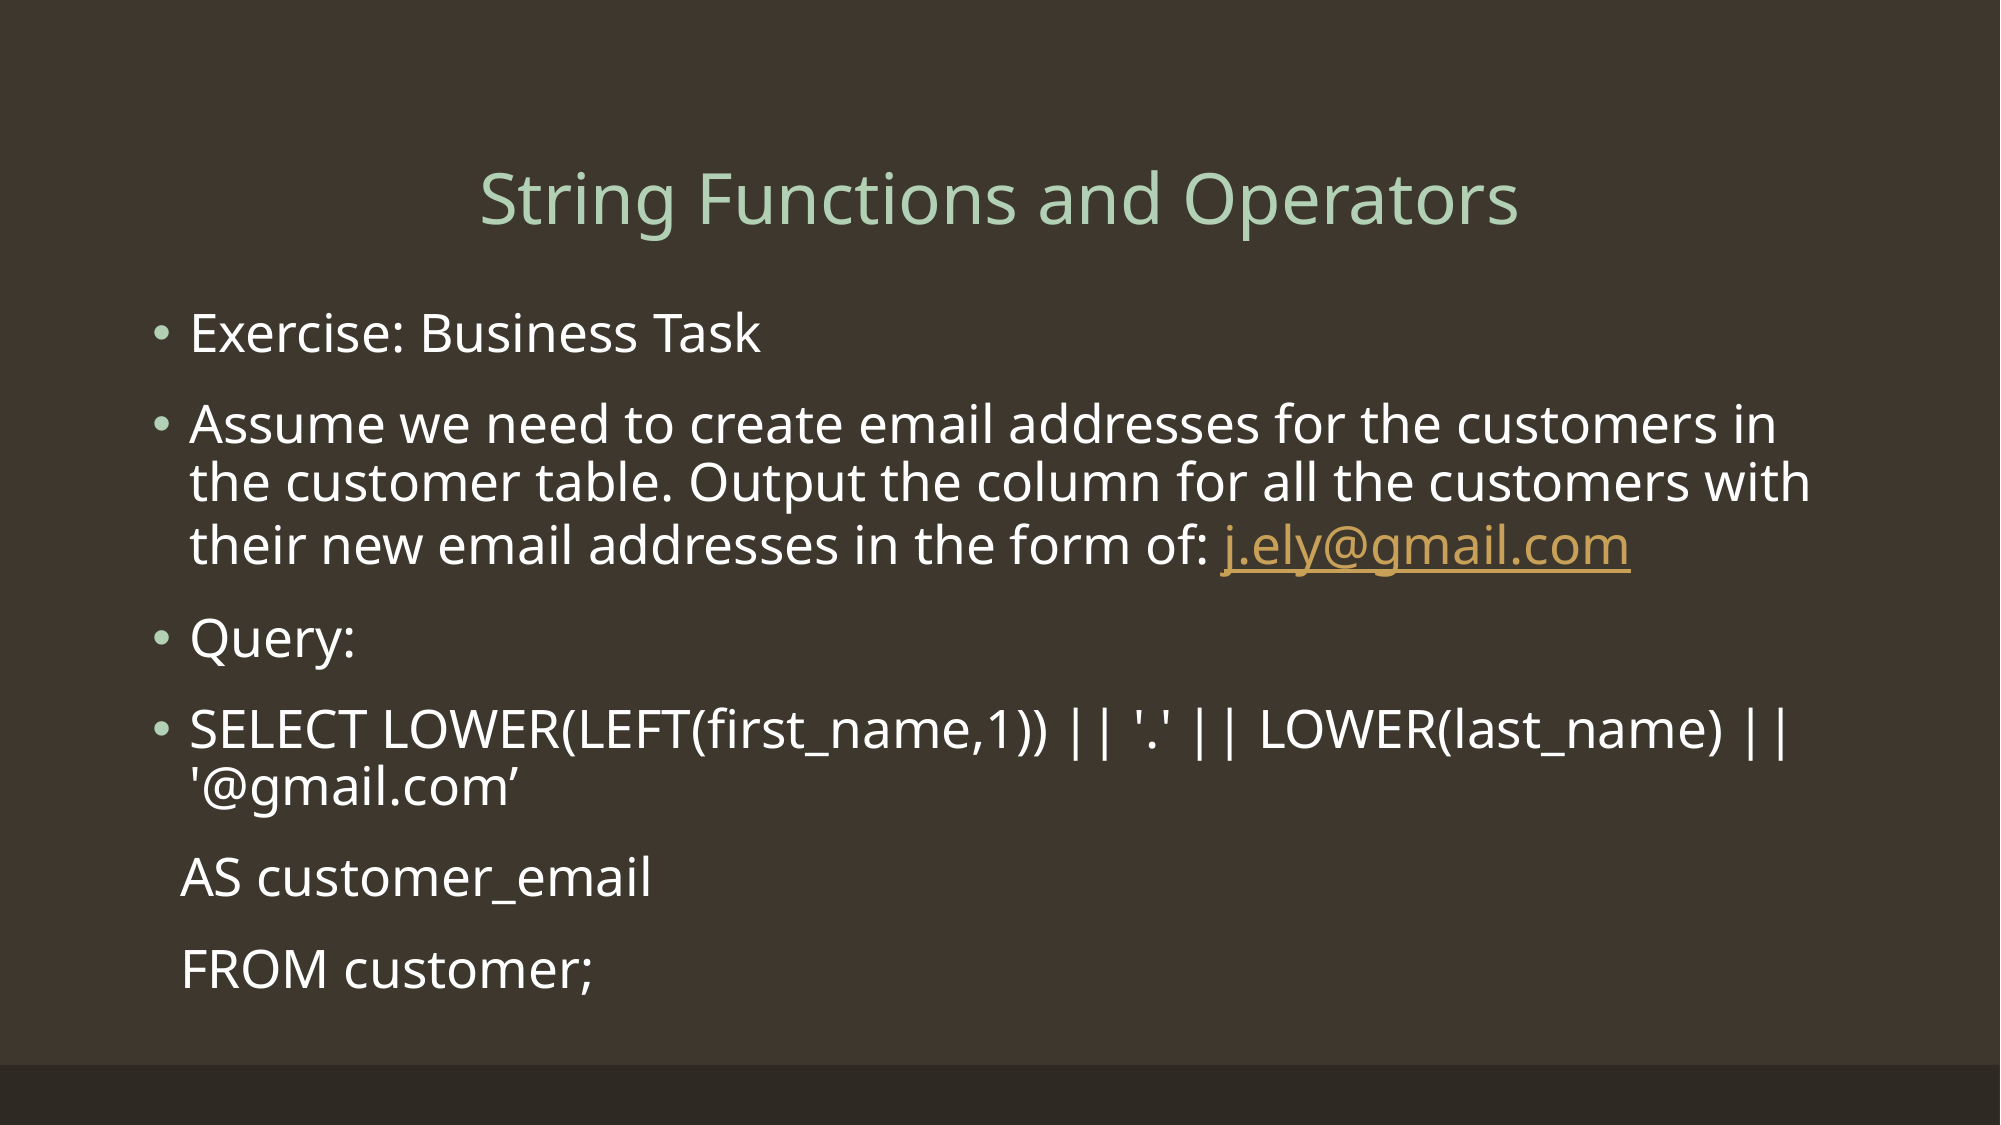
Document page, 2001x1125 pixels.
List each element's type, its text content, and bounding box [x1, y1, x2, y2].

title String Functions and Operators [137, 59, 1863, 248]
list Exercise: Business Task Assume we need to create email addresses for the customers in the customer table. Output the column for all the customers with their new email addresses in the form of: j.ely@gmail.com Query: SELECT LOWER(LEFT(first_name,1)) || '.' || LOWER(last_name) || '@gmail.com’ AS customer_email FROM customer; [137, 299, 1863, 1014]
